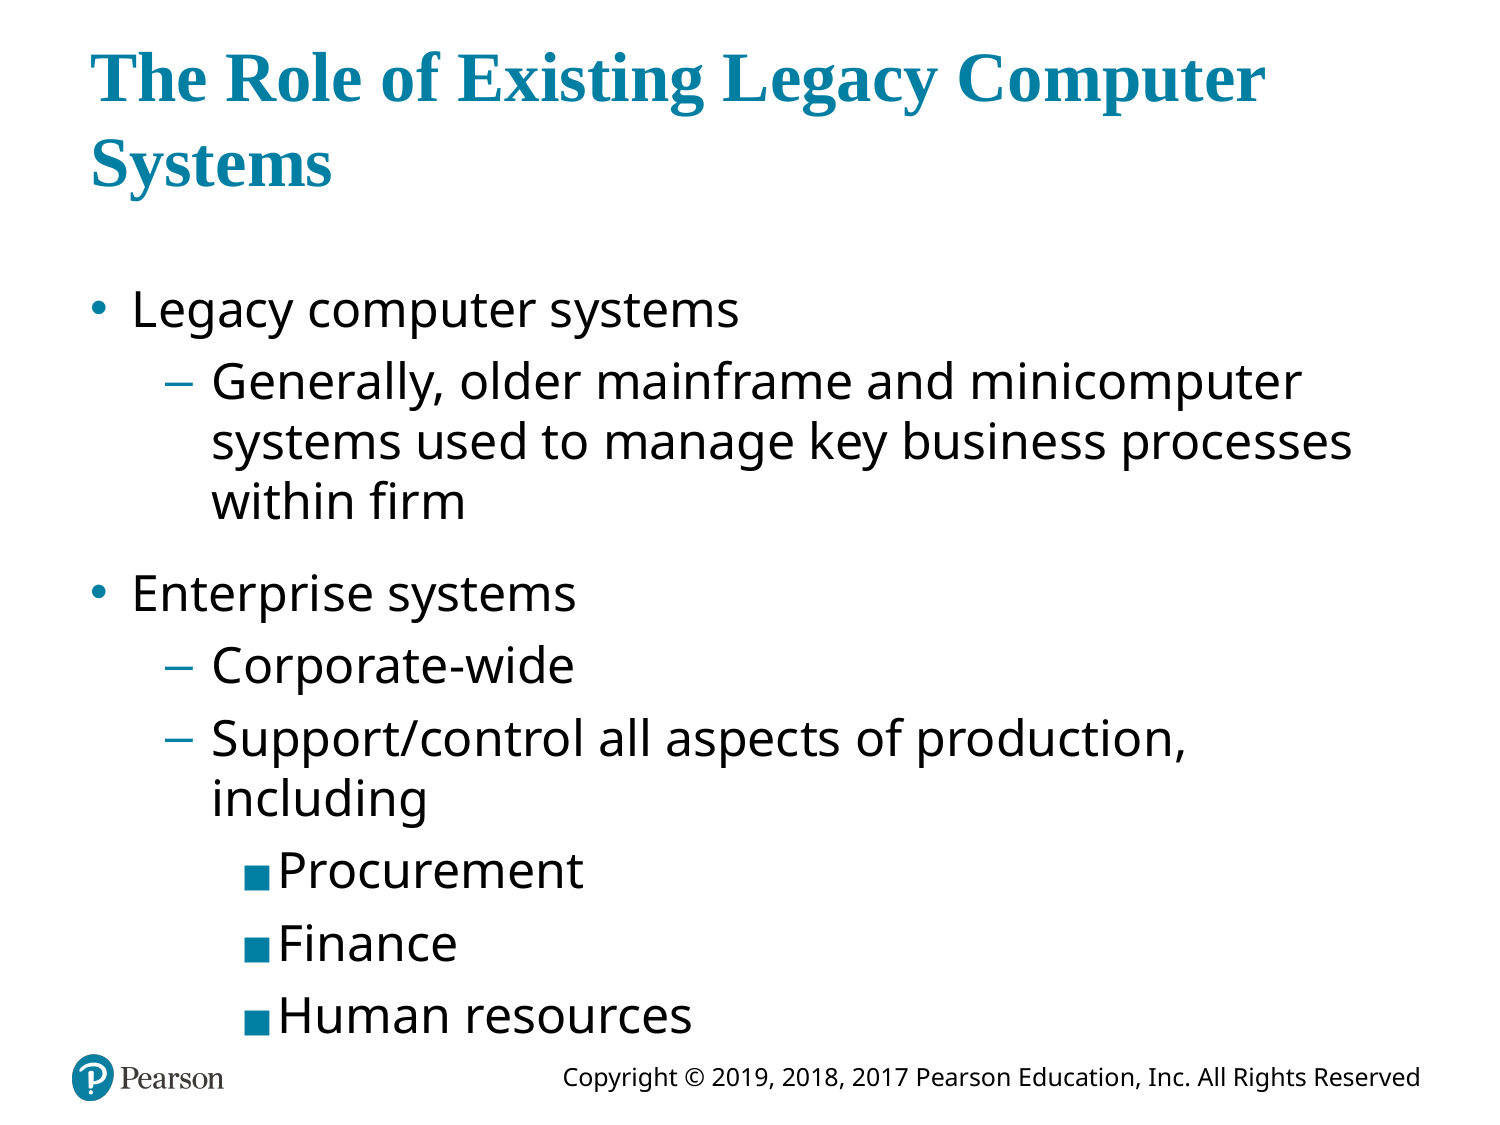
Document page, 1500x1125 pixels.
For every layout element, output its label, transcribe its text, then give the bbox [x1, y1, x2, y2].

picture [72, 1087, 83, 1101]
list Legacy computer systems Generally, older mainframe and minicomputer systems used to manage key business processes within firm Enterprise systems Corporate-wide Support/control all aspects of production, including Procurement Finance Human resources [75, 262, 1425, 1005]
title The Role of Existing Legacy Computer Systems [75, 35, 1425, 216]
picture [72, 1054, 88, 1070]
picture [98, 1054, 224, 1101]
picture [80, 1063, 106, 1088]
